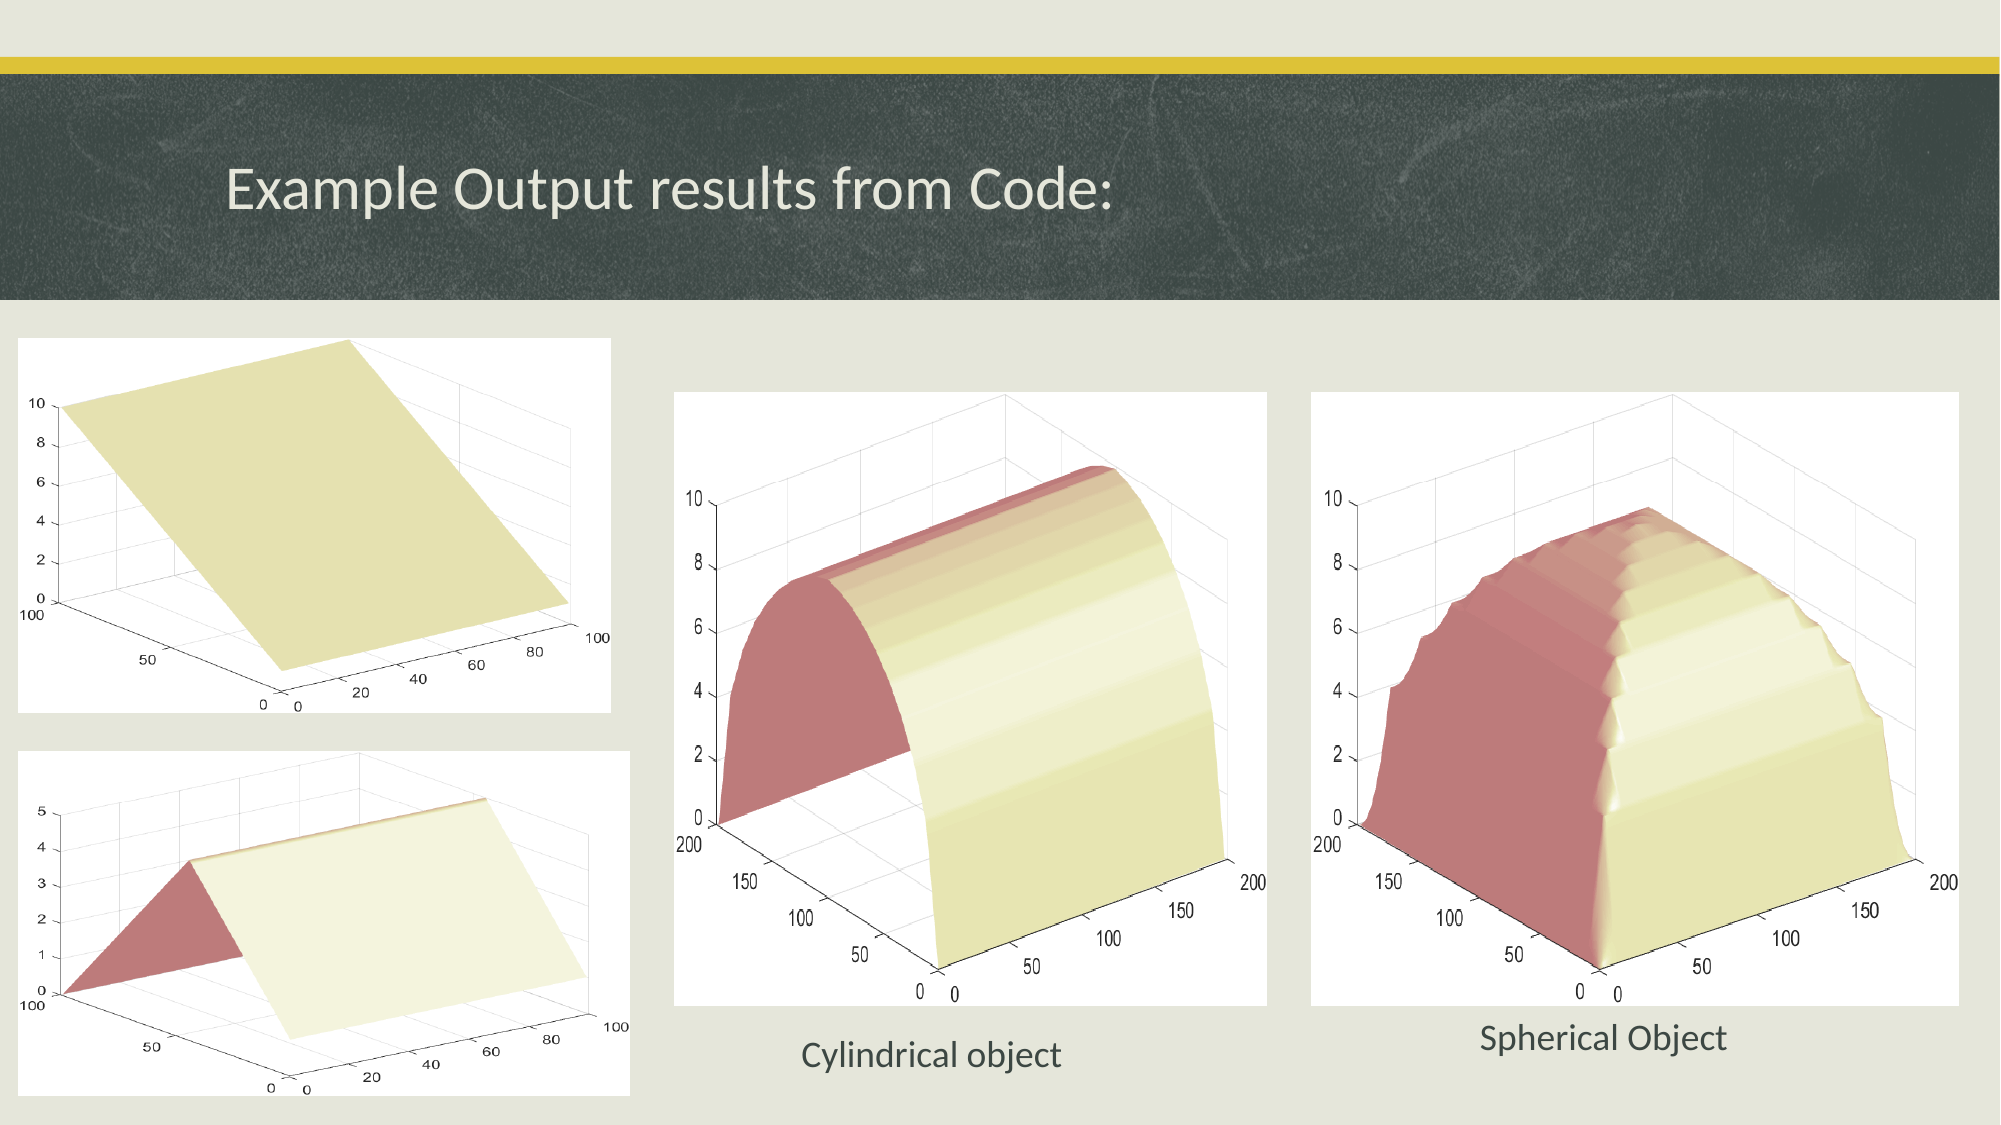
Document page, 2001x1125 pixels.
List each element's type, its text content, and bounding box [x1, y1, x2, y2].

title Example Output results from Code: [210, 76, 1790, 300]
text_box Cylindrical object [786, 1022, 1112, 1083]
picture [18, 751, 630, 1096]
picture [0, 74, 2000, 300]
picture [1310, 392, 1959, 1006]
picture [18, 338, 611, 713]
picture [674, 392, 1267, 1006]
text_box Spherical Object [1465, 1006, 1790, 1066]
